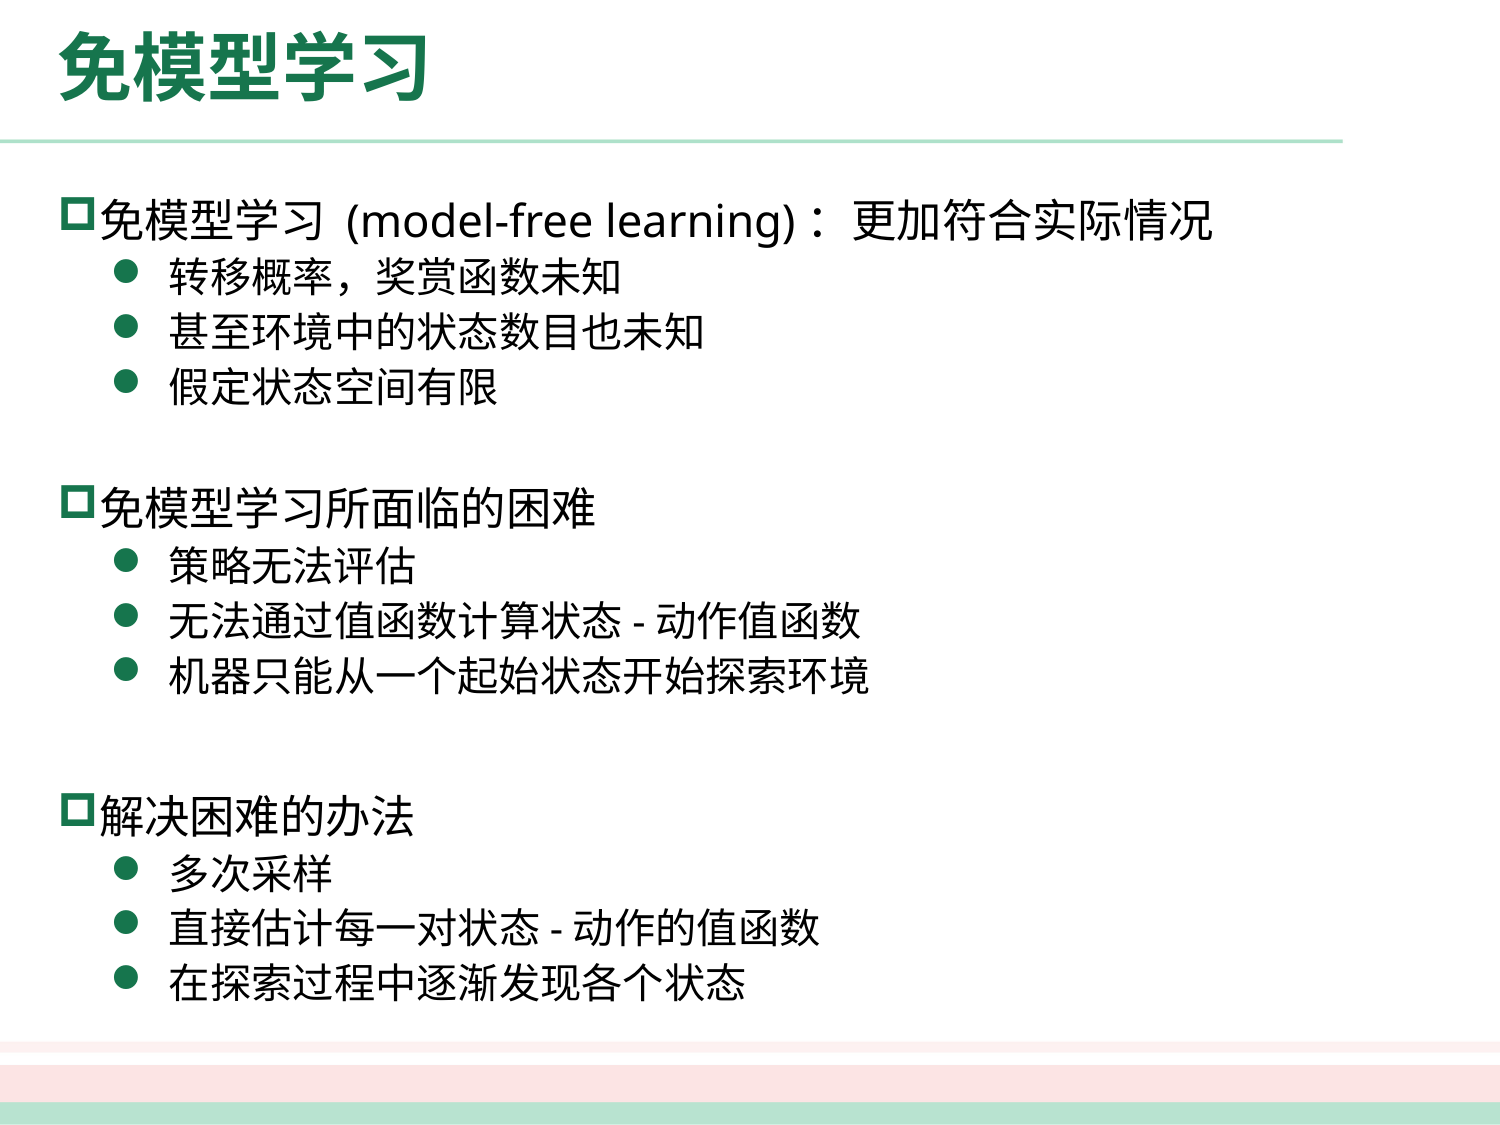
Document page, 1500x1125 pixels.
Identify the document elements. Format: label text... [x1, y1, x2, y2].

list 免模型学习 (model-free learning)：更加符合实际情况 转移概率，奖赏函数未知 甚至环境中的状态数目也未知 假定状态空间有限 免模型学习所面临的困难 策略无法评估 无法通过值函数计算状态-动作值函数 机器只能从一个起始状态开始探索环境 解决困难的办法 多次采样 直接估计每一对状态-动作的值函数 在探索过程中逐渐发现各个状态 [42, 190, 1457, 1018]
picture [0, 0, 1500, 1125]
title 免模型学习 [42, 7, 1337, 136]
